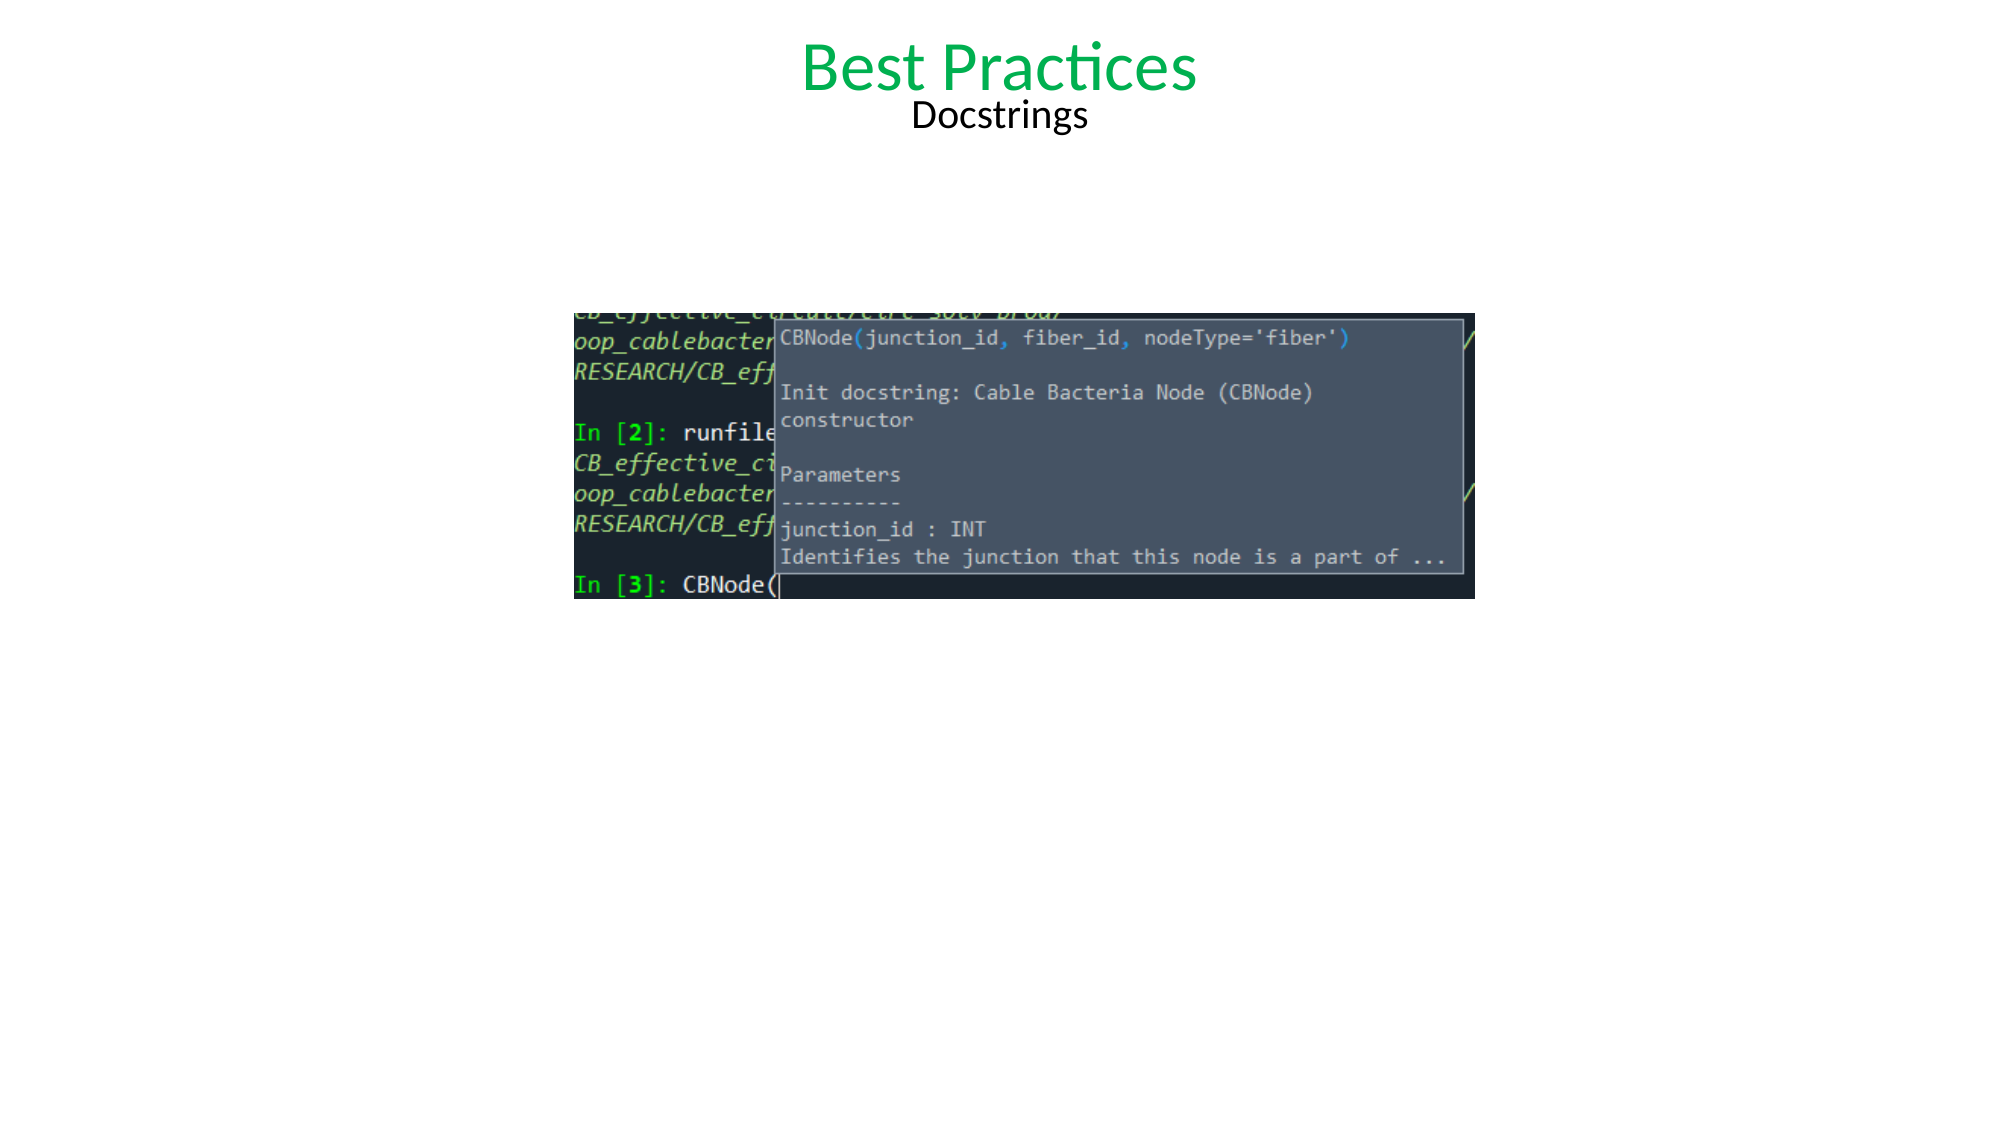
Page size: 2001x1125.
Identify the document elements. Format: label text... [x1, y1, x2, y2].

picture [574, 313, 1475, 599]
text_box Docstrings [286, 79, 1714, 145]
text_box Best Practices [286, 11, 1714, 79]
